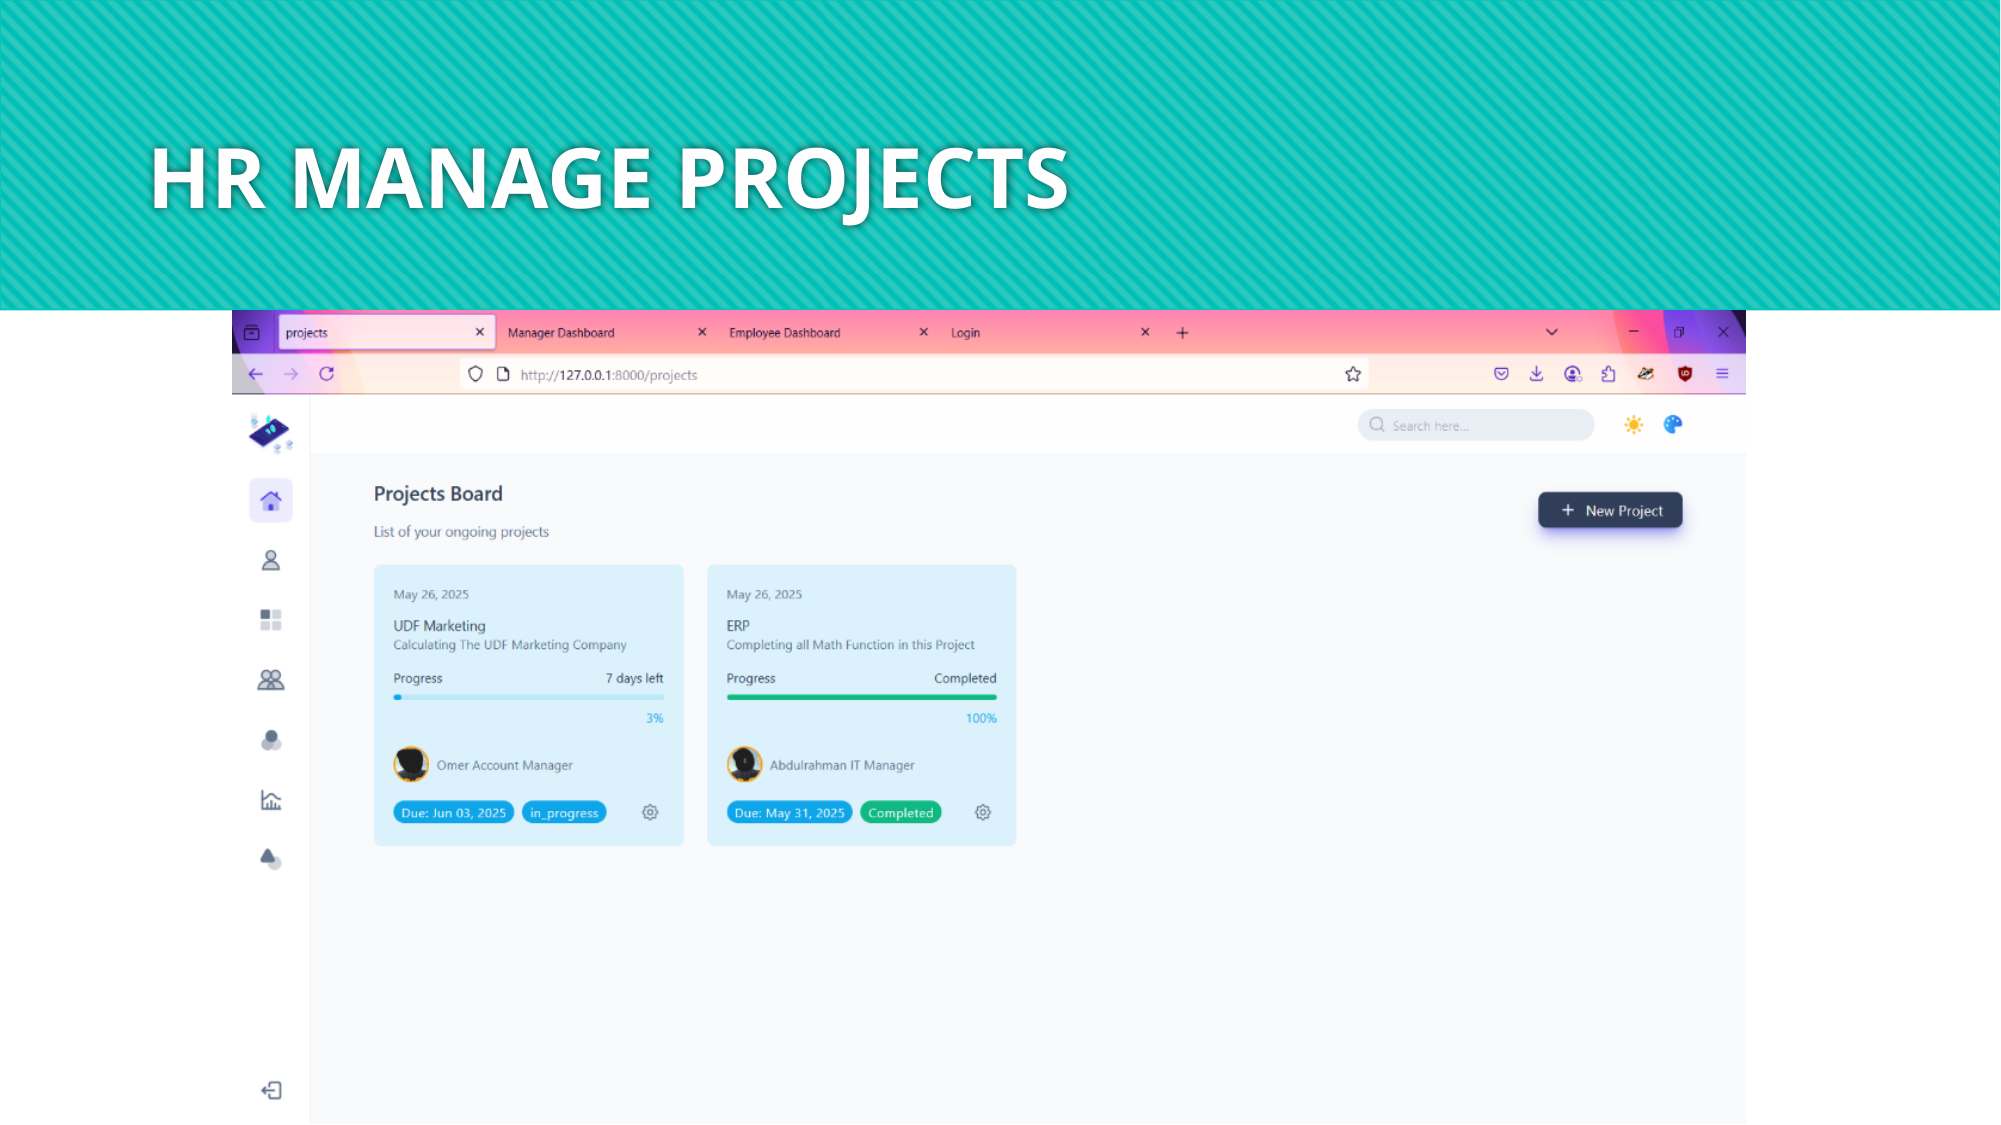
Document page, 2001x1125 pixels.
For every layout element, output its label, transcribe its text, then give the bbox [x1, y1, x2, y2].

picture [231, 310, 1746, 1124]
title HR MANAGE PROJECTS [132, 73, 1868, 233]
